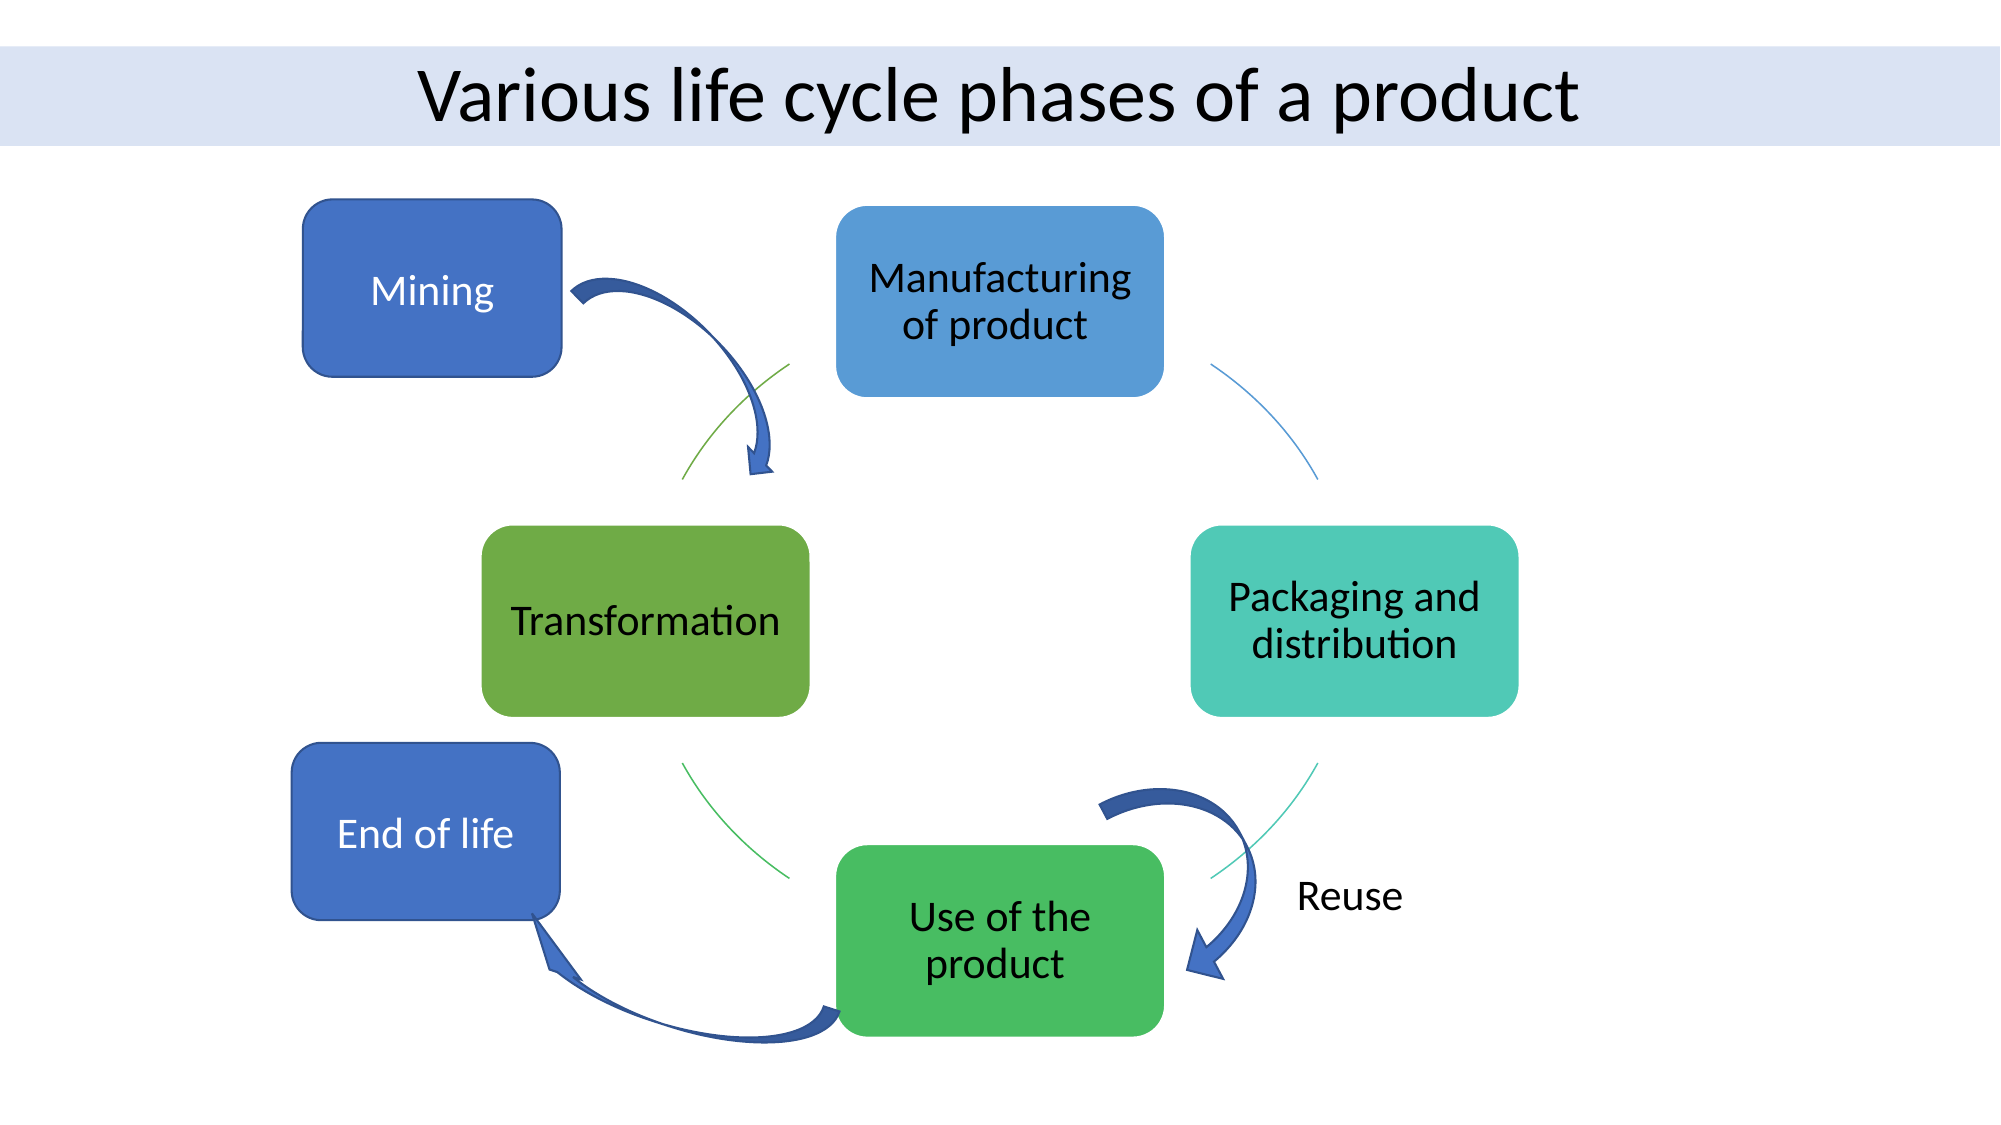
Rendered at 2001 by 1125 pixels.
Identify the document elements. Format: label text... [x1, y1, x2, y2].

title Various life cycle phases of a product [0, 46, 2000, 146]
text_box Mining [302, 199, 546, 377]
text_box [480, 204, 1520, 1038]
text_box End of life [291, 742, 475, 921]
